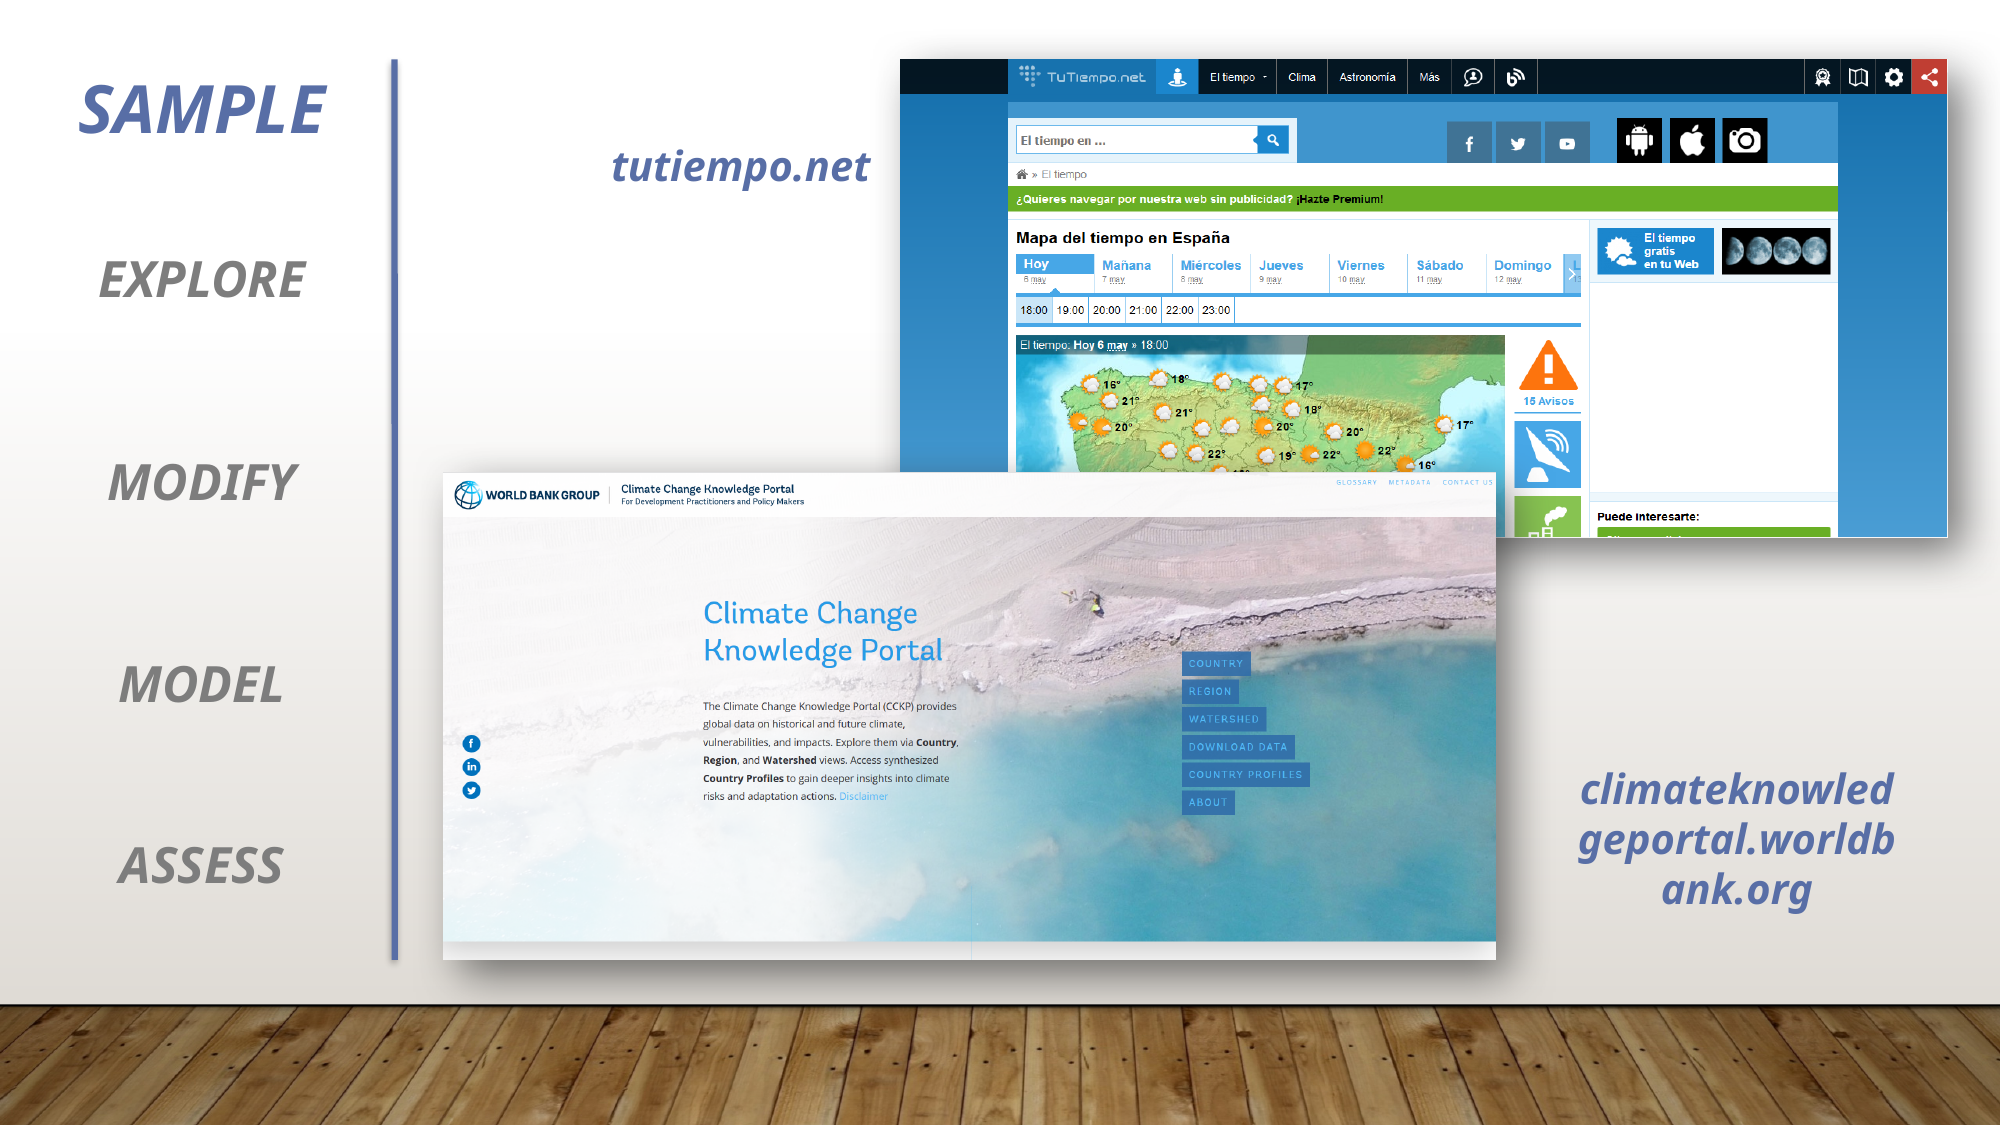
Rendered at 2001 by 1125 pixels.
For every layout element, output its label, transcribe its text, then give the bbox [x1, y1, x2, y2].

text_box MODEL [49, 645, 355, 720]
text_box ASSESS [49, 826, 355, 902]
text_box tutiempo.net [512, 132, 894, 197]
text_box EXPLORE [49, 240, 355, 316]
text_box climateknowledgeportal.worldbank.org [1556, 755, 1917, 971]
picture [0, 1007, 2000, 1125]
picture [442, 59, 1948, 960]
text_box [391, 59, 398, 960]
text_box MODIFY [49, 442, 355, 518]
text_box SAMPLE [49, 59, 355, 154]
